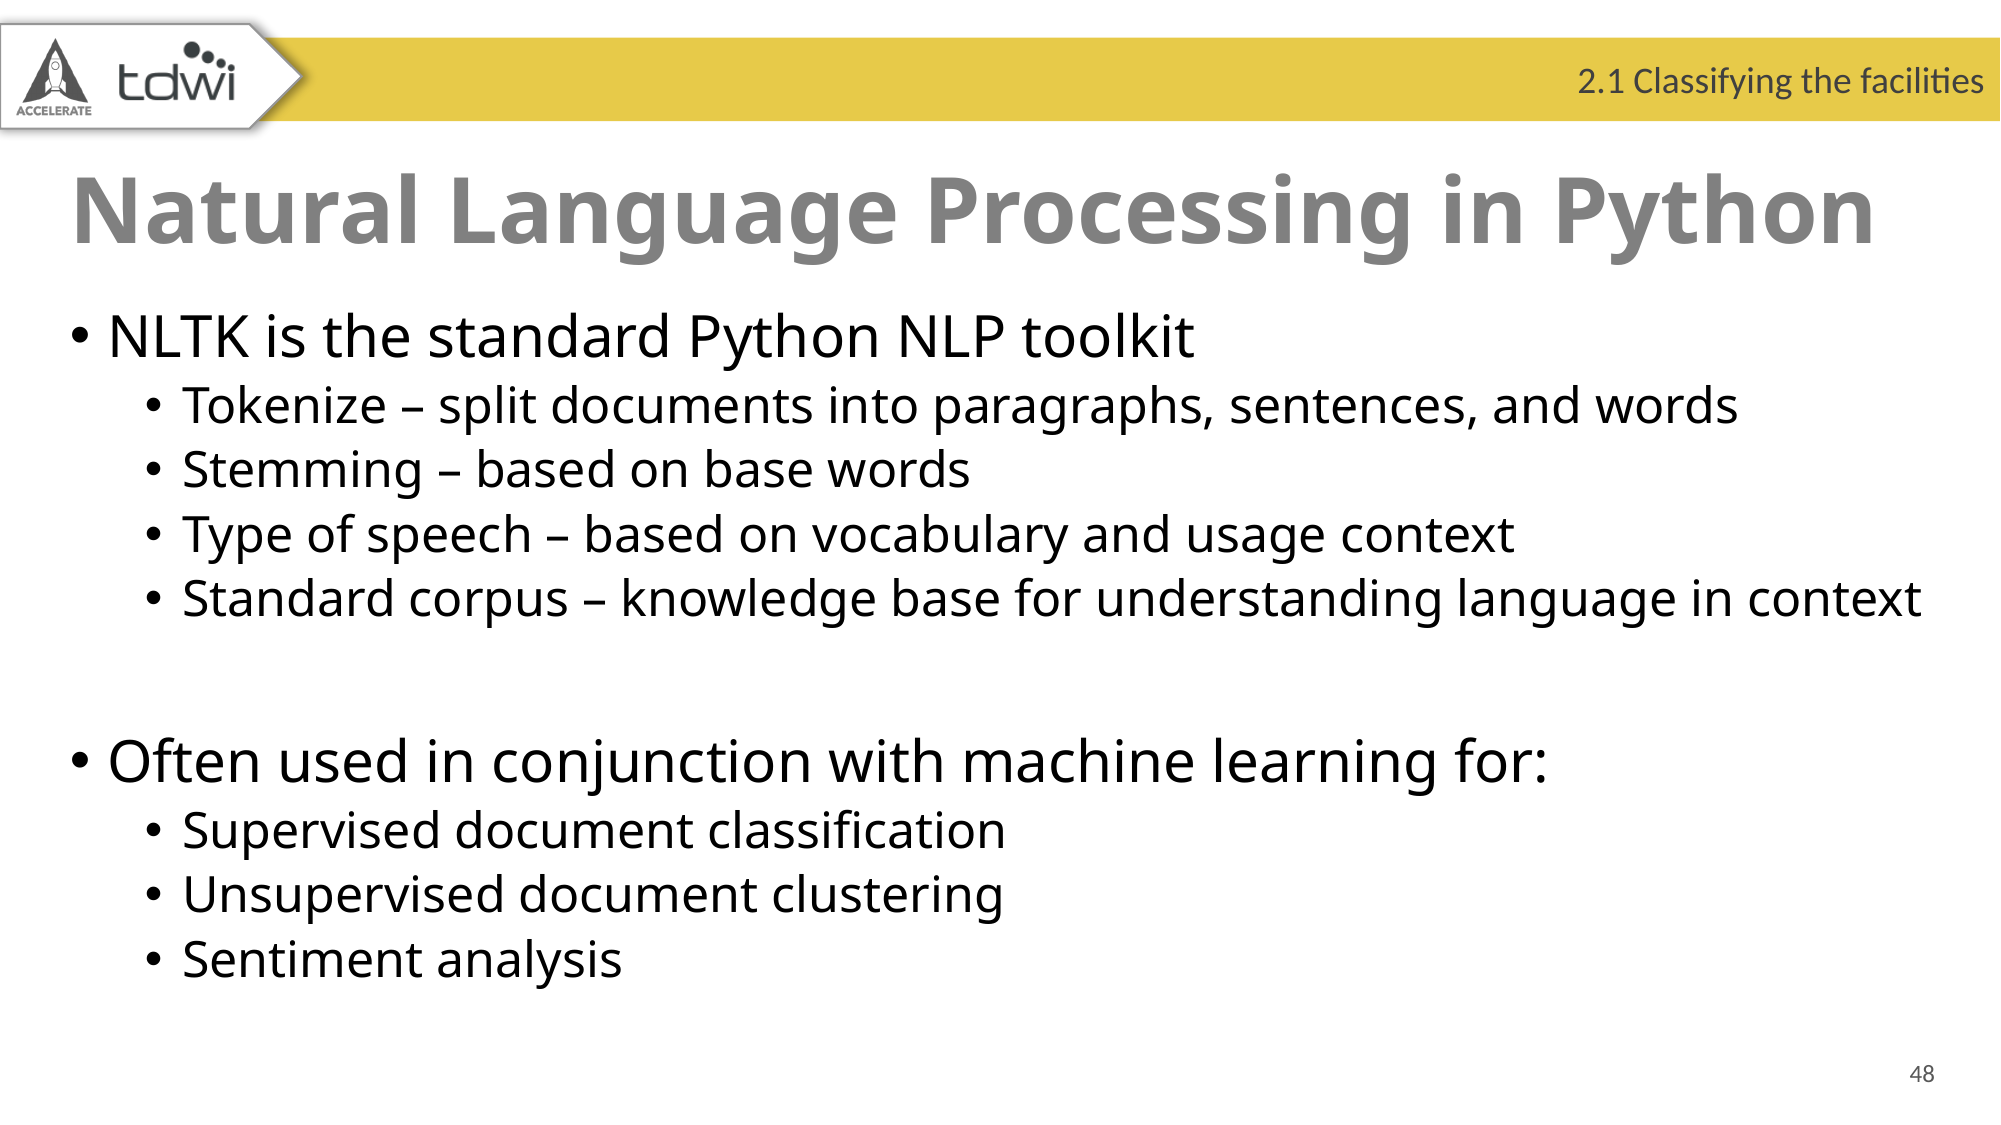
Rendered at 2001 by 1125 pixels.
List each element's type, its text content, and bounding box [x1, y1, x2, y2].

picture [115, 35, 239, 108]
text_box 2.1 Classifying the facilities [1393, 48, 2000, 109]
slide_number 48 [1500, 1042, 1950, 1103]
list NLTK is the standard Python NLP toolkit Tokenize – split documents into paragraphs, sentences, and words Stemming – based on base words Type of speech – based on vocabulary and usage context Standard corpus – knowledge base for understanding language in context Often used in conjunction with machine learning for: Supervised document classification Unsupervised document clustering Sentiment analysis [54, 299, 1950, 1014]
title Natural Language Processing in Python [54, 150, 1950, 278]
